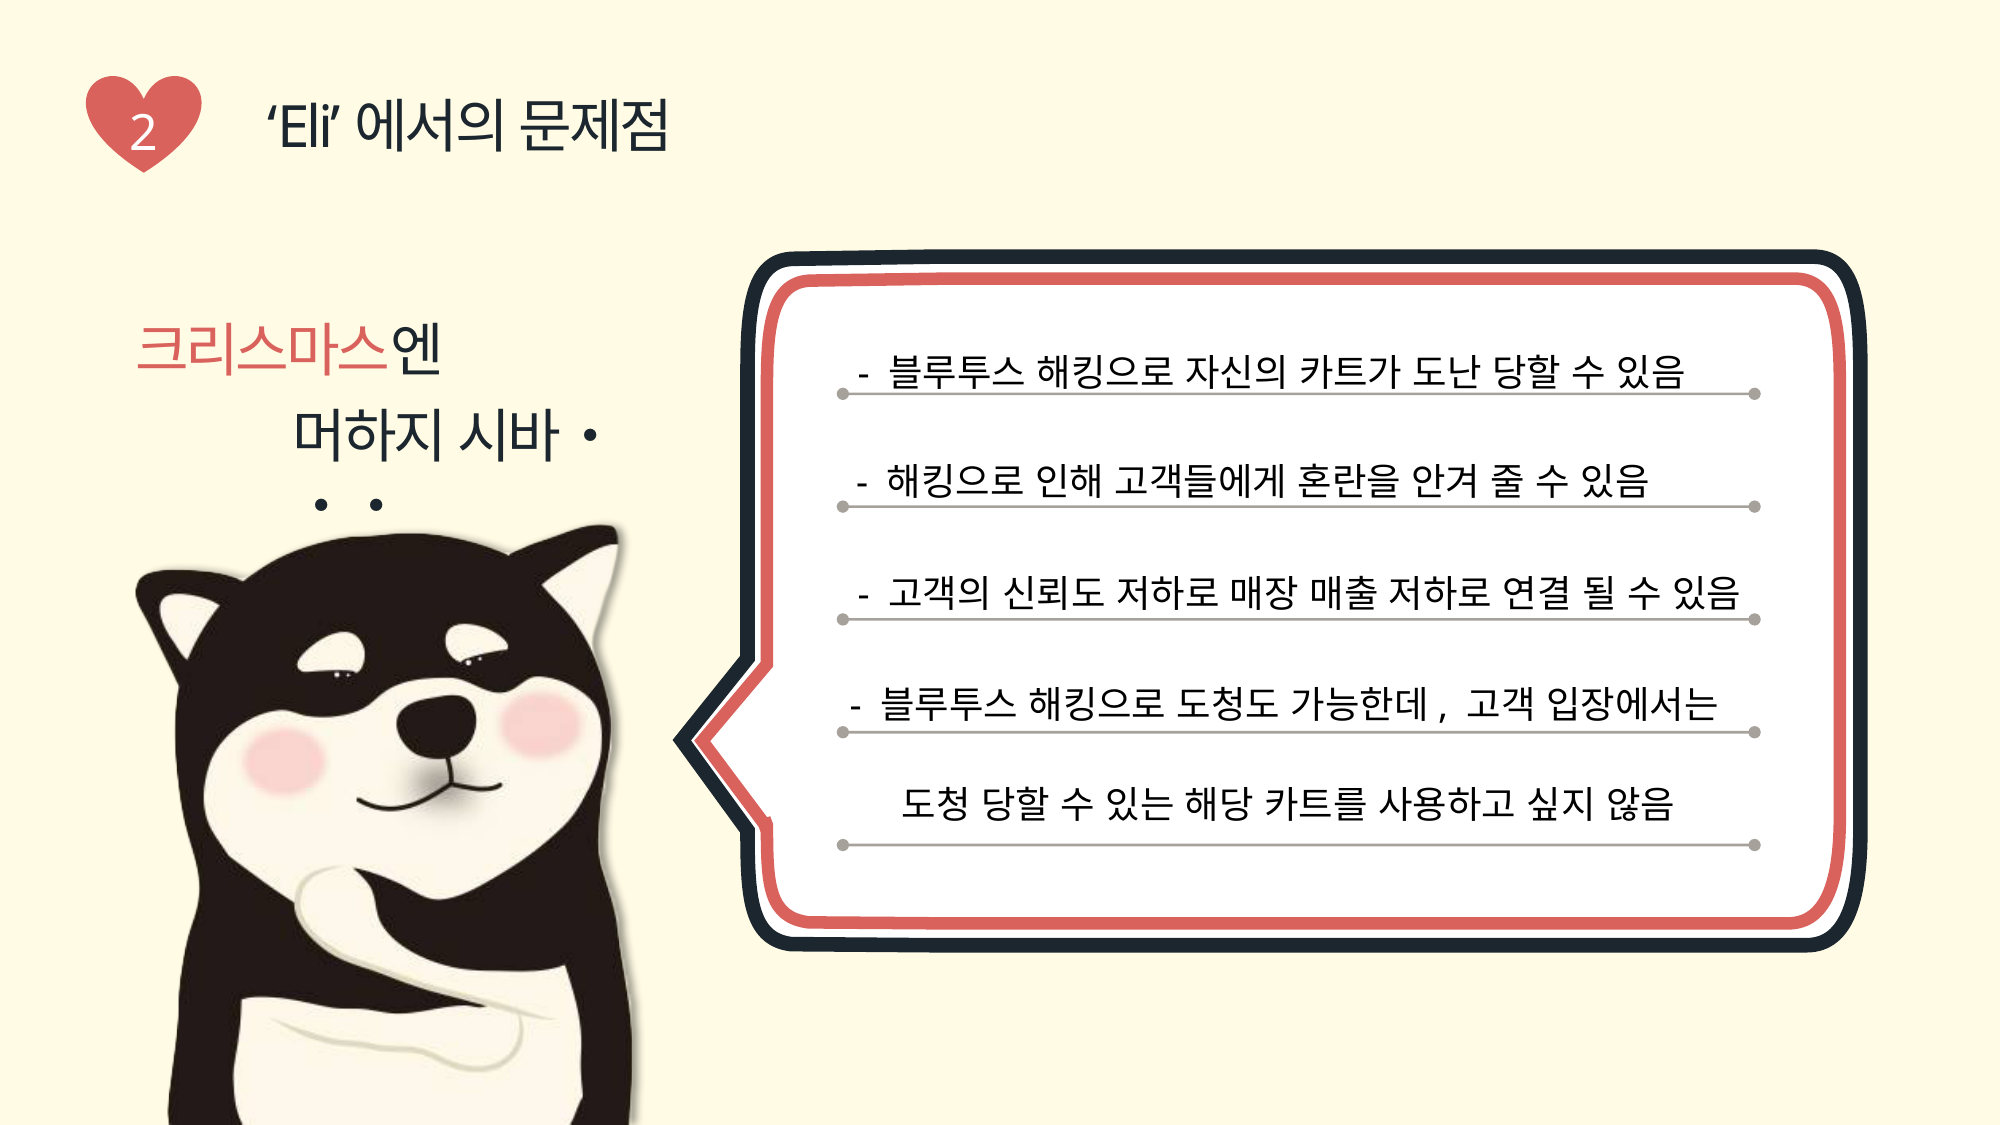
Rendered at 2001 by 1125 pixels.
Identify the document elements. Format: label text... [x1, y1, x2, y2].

text_box 크리스마스엔 [120, 305, 481, 391]
text_box 머하지 시바‧‧‧ [278, 391, 681, 547]
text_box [86, 74, 202, 173]
text_box ‘Eli’에서의 문제점 [252, 81, 1055, 167]
picture [134, 524, 634, 1125]
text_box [681, 256, 1861, 946]
